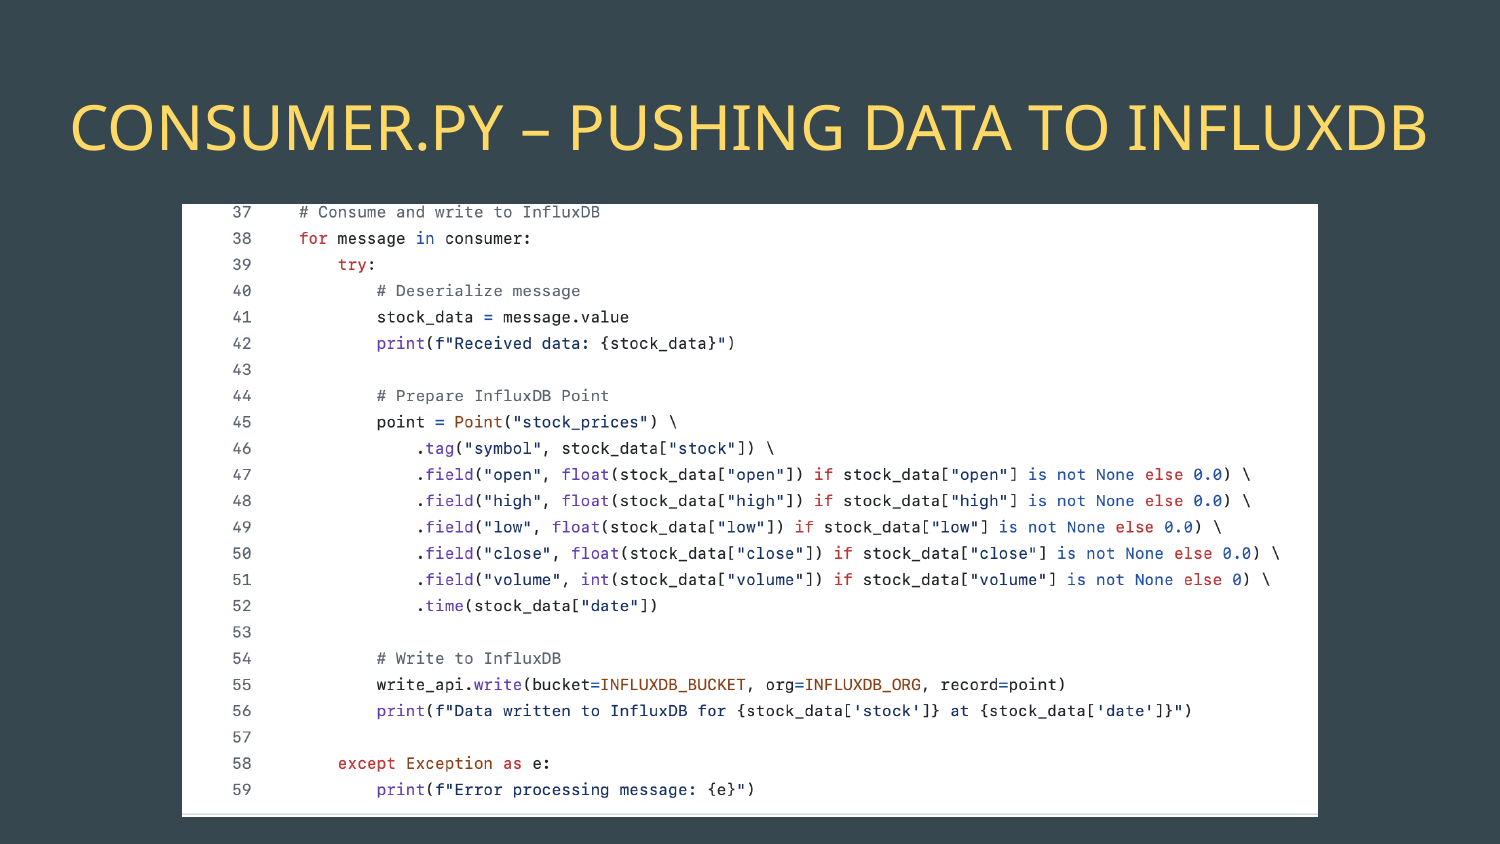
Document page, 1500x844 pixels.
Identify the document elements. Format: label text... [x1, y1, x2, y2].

picture [181, 204, 1319, 817]
title CONSUMER.PY – PUSHING DATA TO INFLUXDB [51, 72, 1449, 167]
